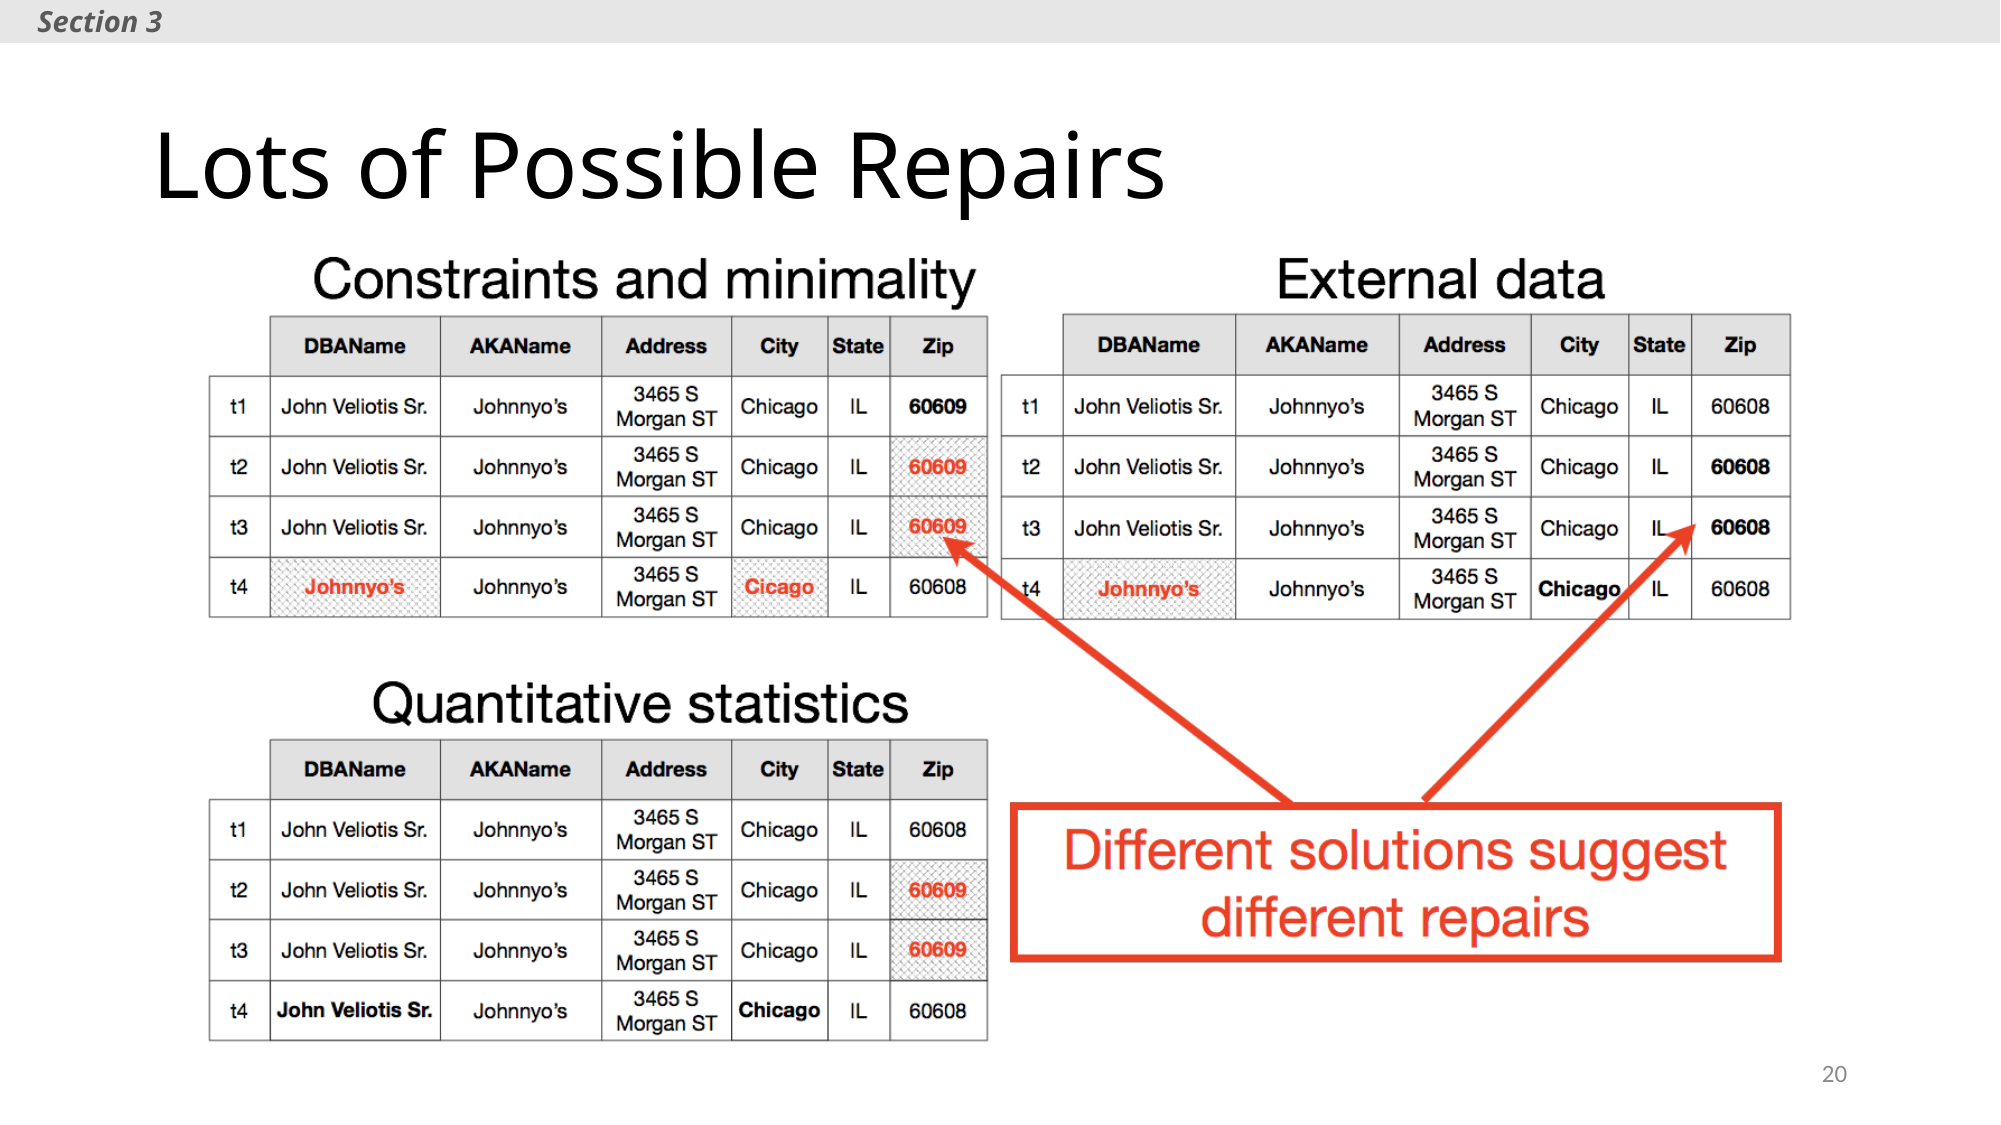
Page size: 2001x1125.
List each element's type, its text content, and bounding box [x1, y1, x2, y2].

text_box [0, 0, 2000, 47]
picture [207, 238, 1793, 1043]
slide_number 20 [1412, 1042, 1863, 1103]
title Lots of Possible Repairs [137, 59, 1863, 278]
